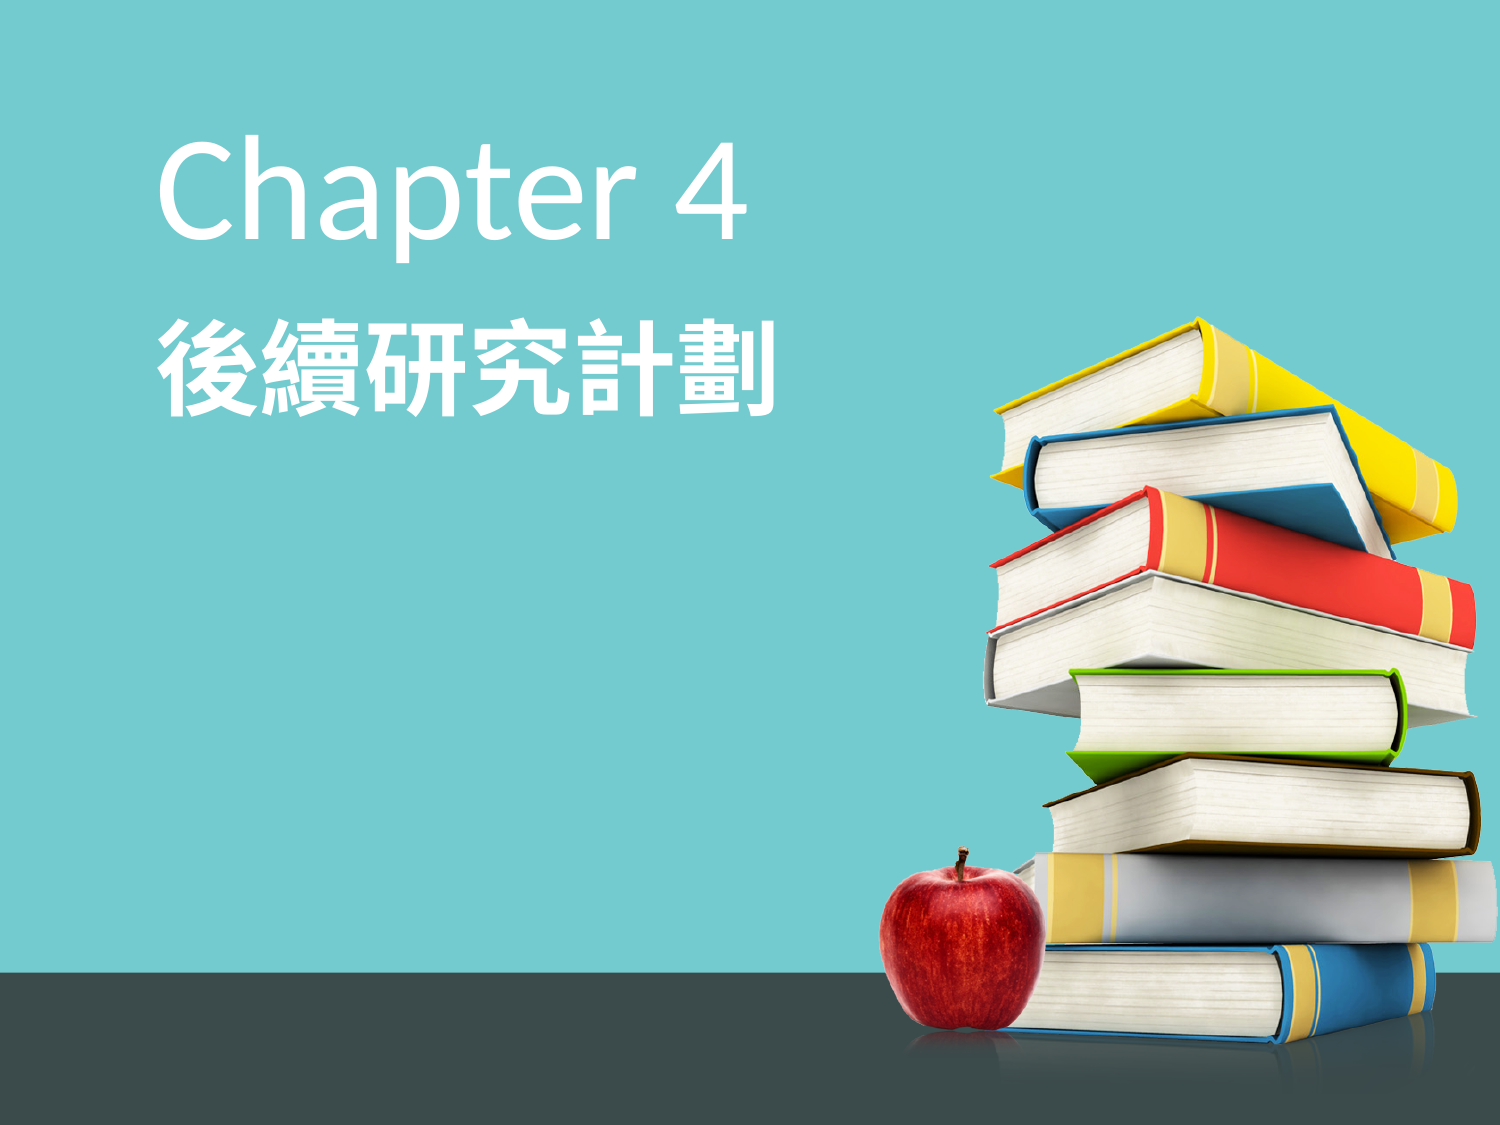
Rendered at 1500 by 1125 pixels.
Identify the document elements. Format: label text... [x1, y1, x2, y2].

text_box 後續研究計劃 [140, 310, 961, 439]
list Chapter 4 [140, 82, 1032, 258]
picture [878, 316, 1500, 1094]
